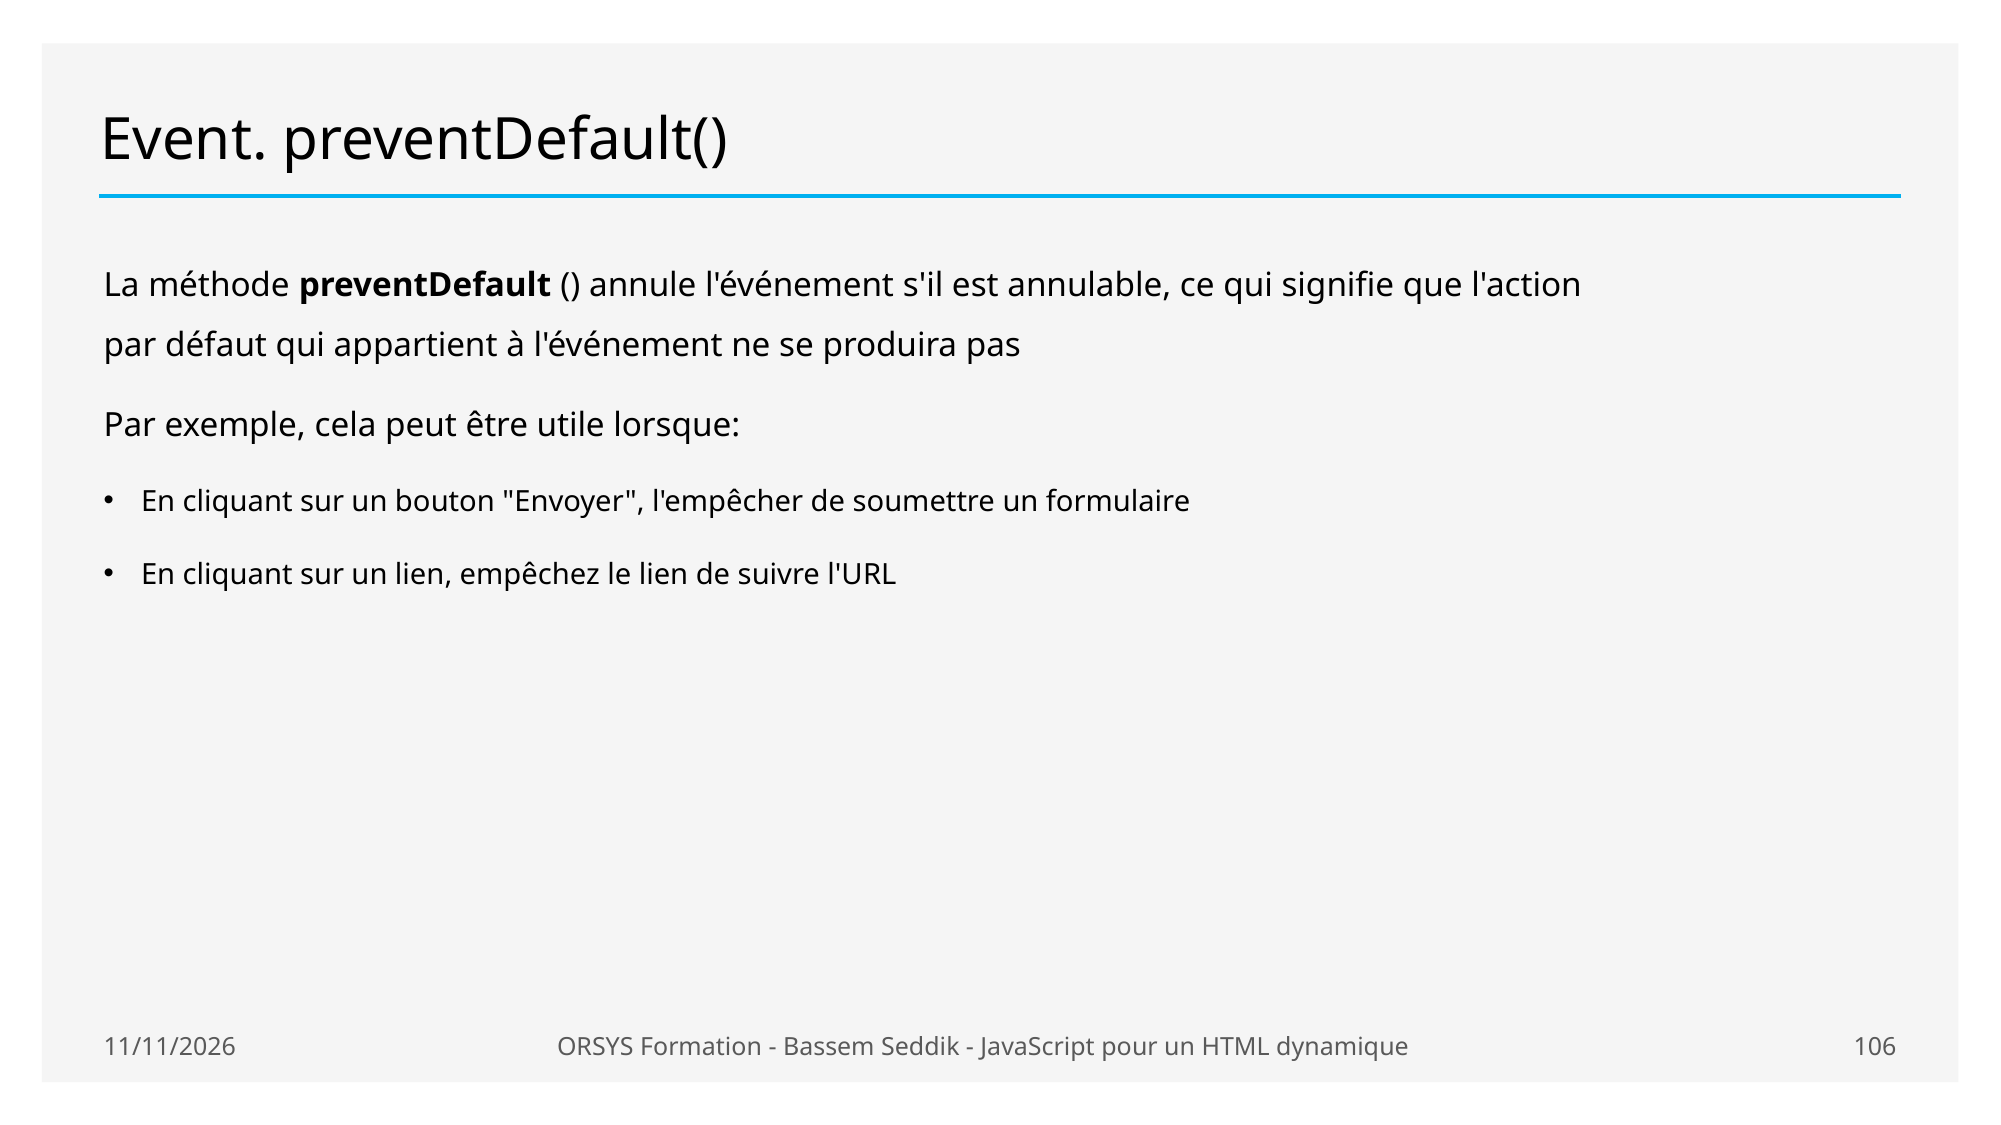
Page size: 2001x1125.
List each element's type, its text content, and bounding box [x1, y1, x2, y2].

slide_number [88, 1017, 340, 1078]
footer ORSYS Formation - Bassem Seddik - JavaScript pour un HTML dynamique [340, 1017, 1627, 1078]
slide_number 106 [1627, 1017, 1912, 1078]
title Event. preventDefault() [85, 73, 1888, 179]
list La méthode preventDefault () annule l'événement s'il est annulable, ce qui signifie que l'action par défaut qui appartient à l'événement ne se produira pas Par exemple, cela peut être utile lorsque: En cliquant sur un bouton "Envoyer", l'empêcher de soumettre un formulaire En cliquant sur un lien, empêchez le lien de suivre l'URL [88, 235, 1627, 982]
